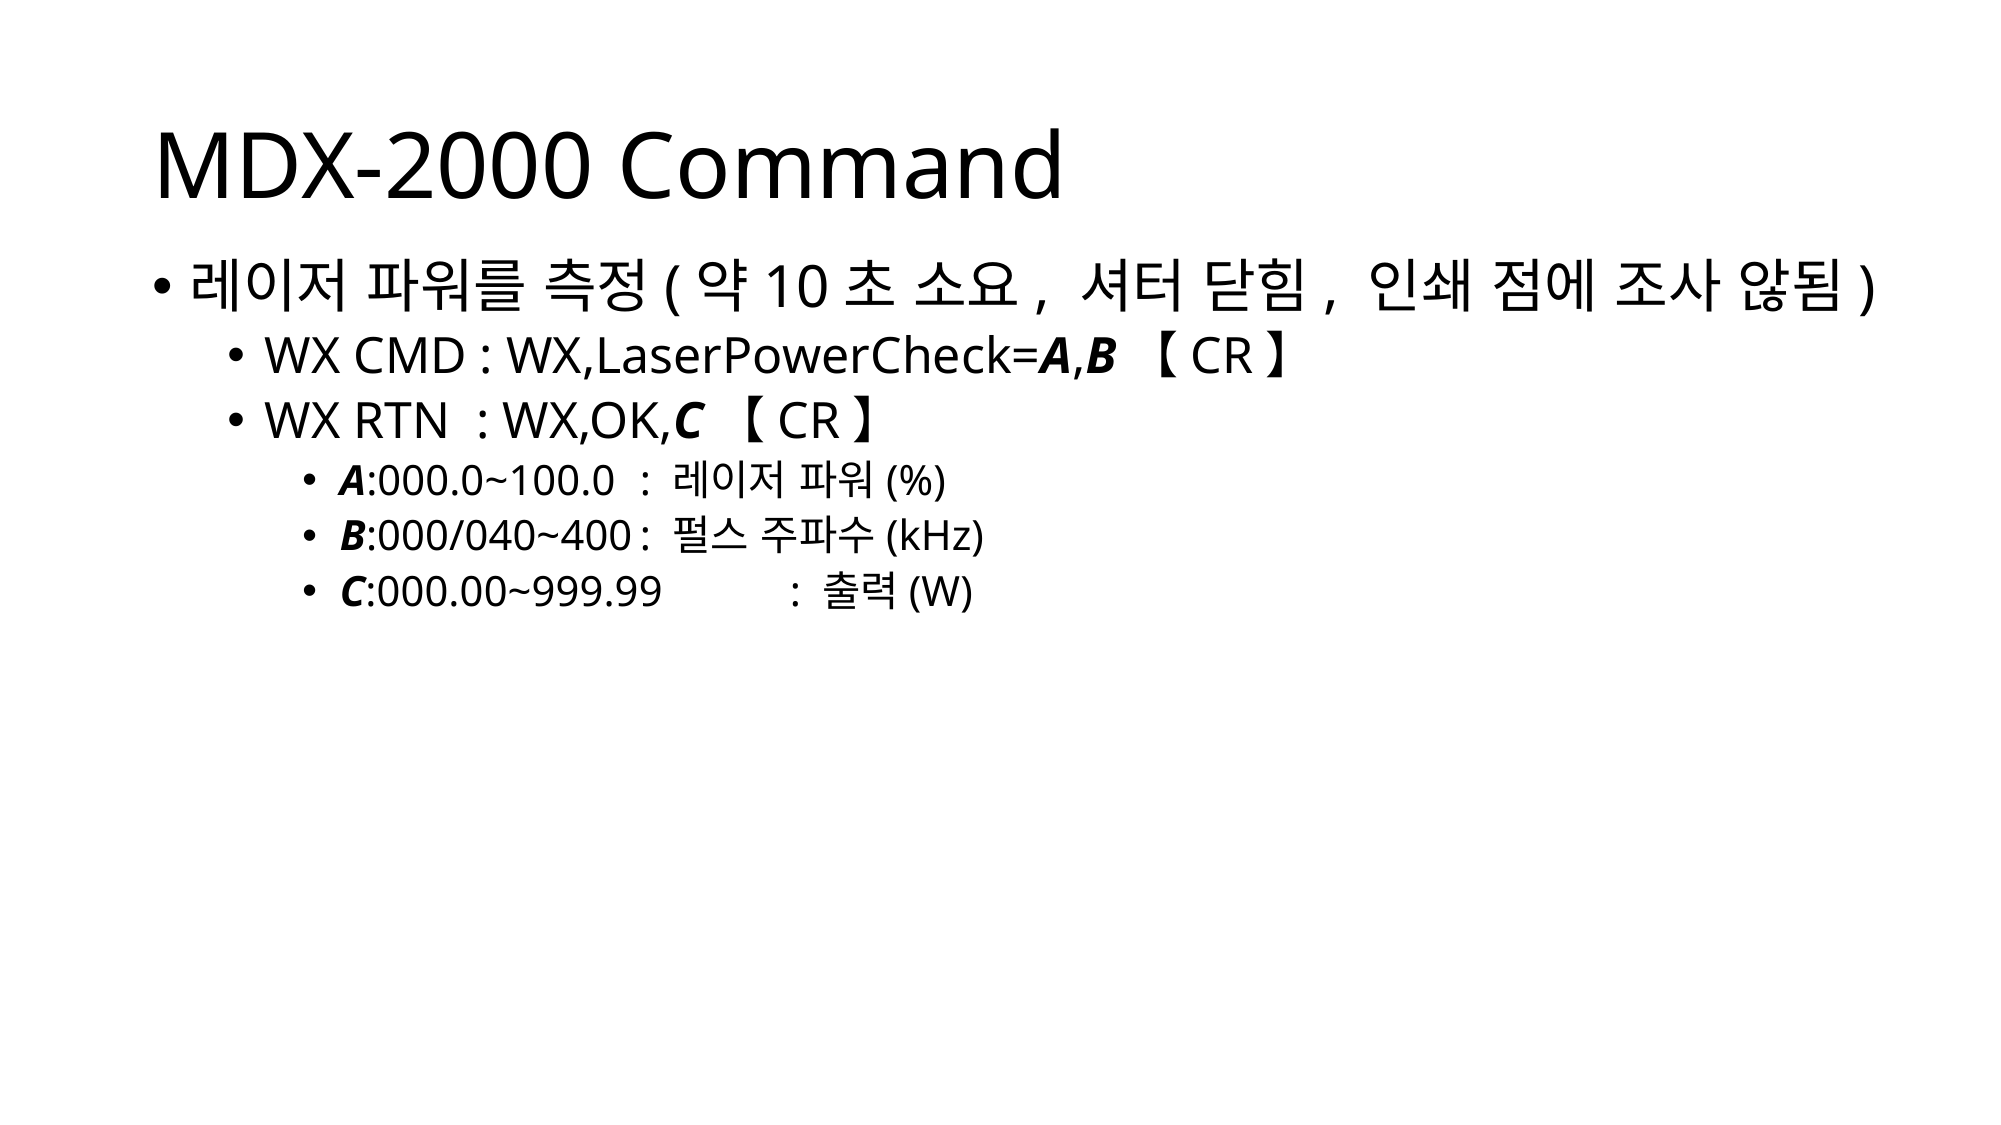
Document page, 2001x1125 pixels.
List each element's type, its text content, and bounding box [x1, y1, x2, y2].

title MDX-2000 Command [137, 59, 1863, 249]
list 레이저 파워를 측정(약10초 소요, 셔터 닫힘, 인쇄 점에 조사 않됨) WX CMD : WX,LaserPowerCheck=A,B【CR】 WX RTN : WX,OK,C【CR】 A:000.0~100.0 : 레이저 파워(%) B:000/040~400 : 펄스 주파수(kHz) C:000.00~999.99 : 출력(W) [137, 249, 1987, 1115]
